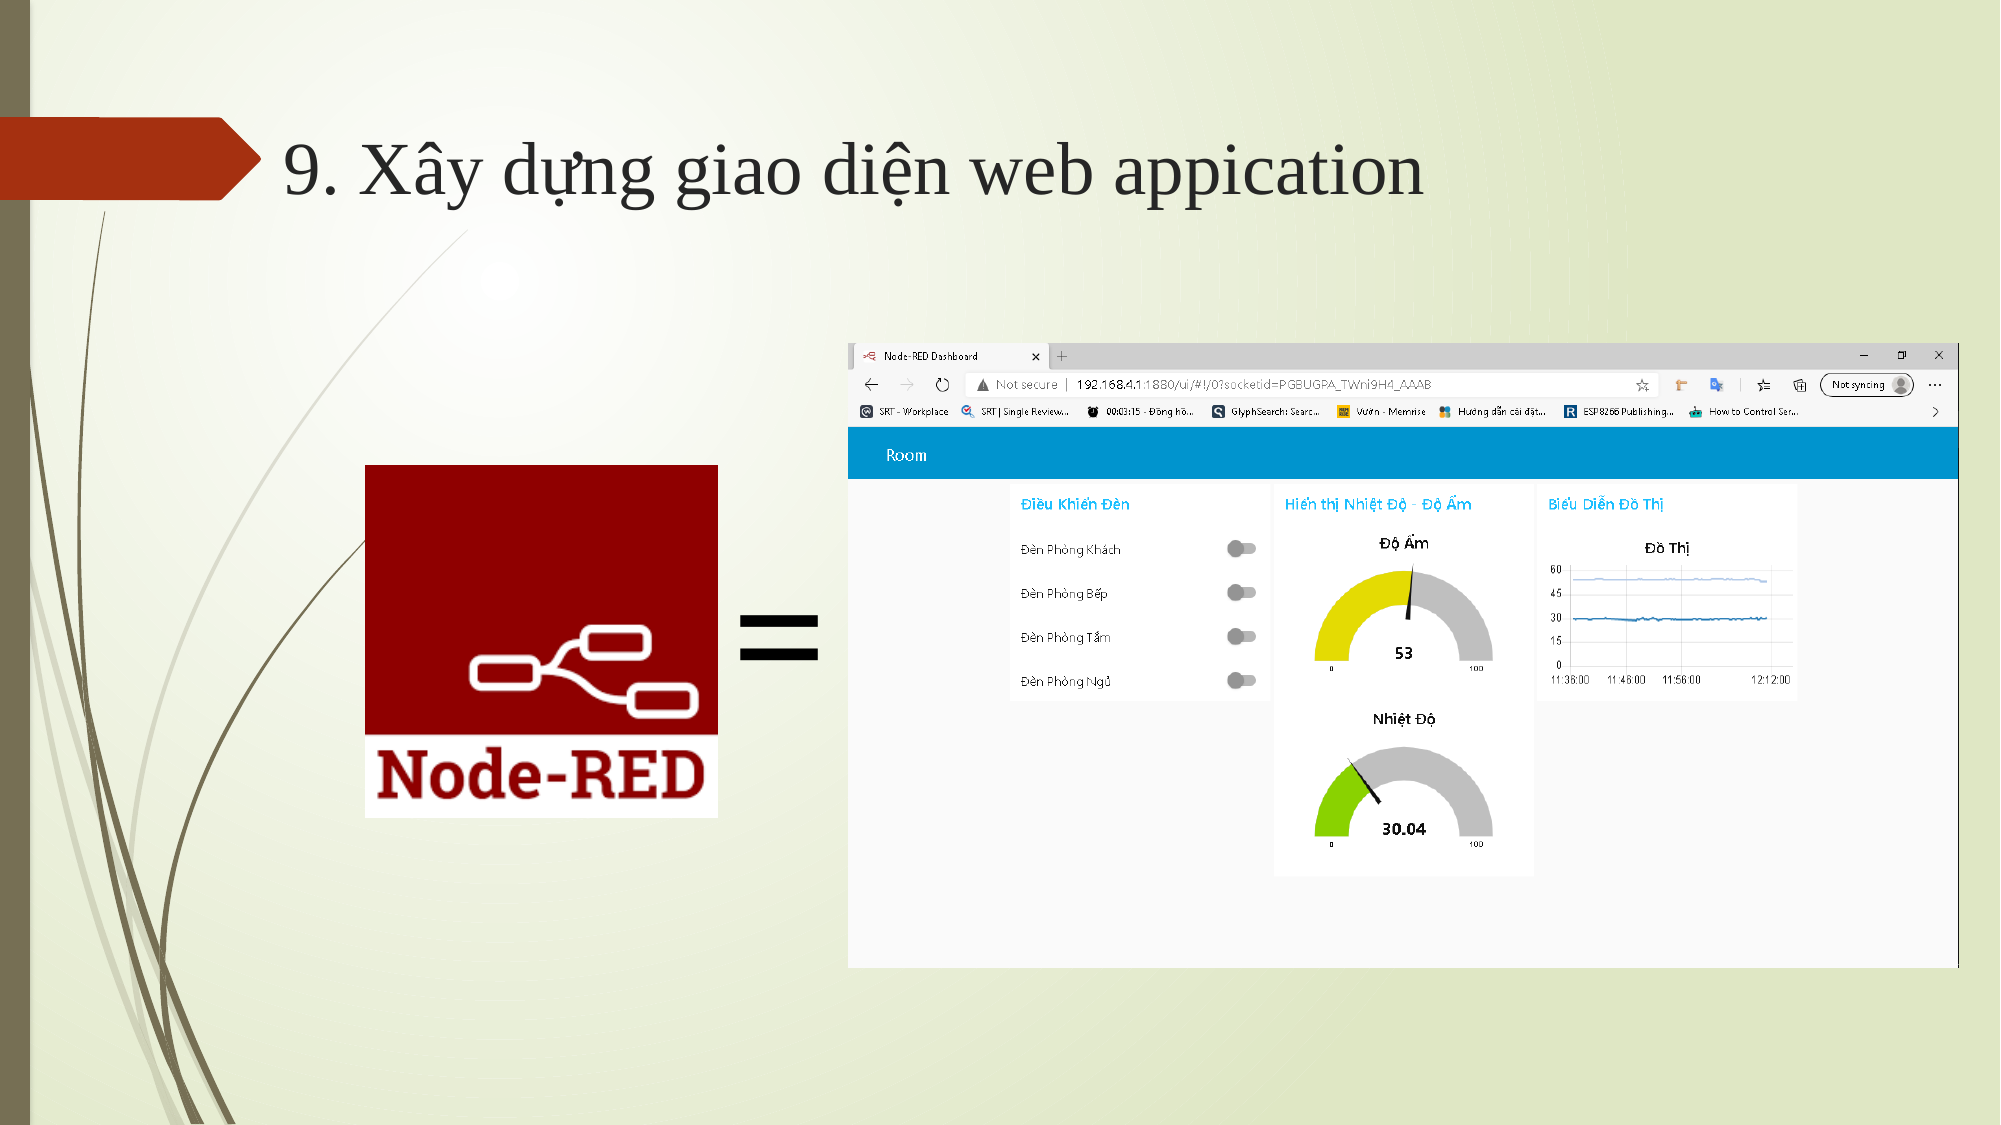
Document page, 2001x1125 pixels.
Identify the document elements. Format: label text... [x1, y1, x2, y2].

text_box = [722, 519, 843, 734]
title 9. Xây dựng giao diện web appication [269, 112, 1731, 323]
picture [365, 465, 718, 818]
picture [848, 343, 1960, 969]
